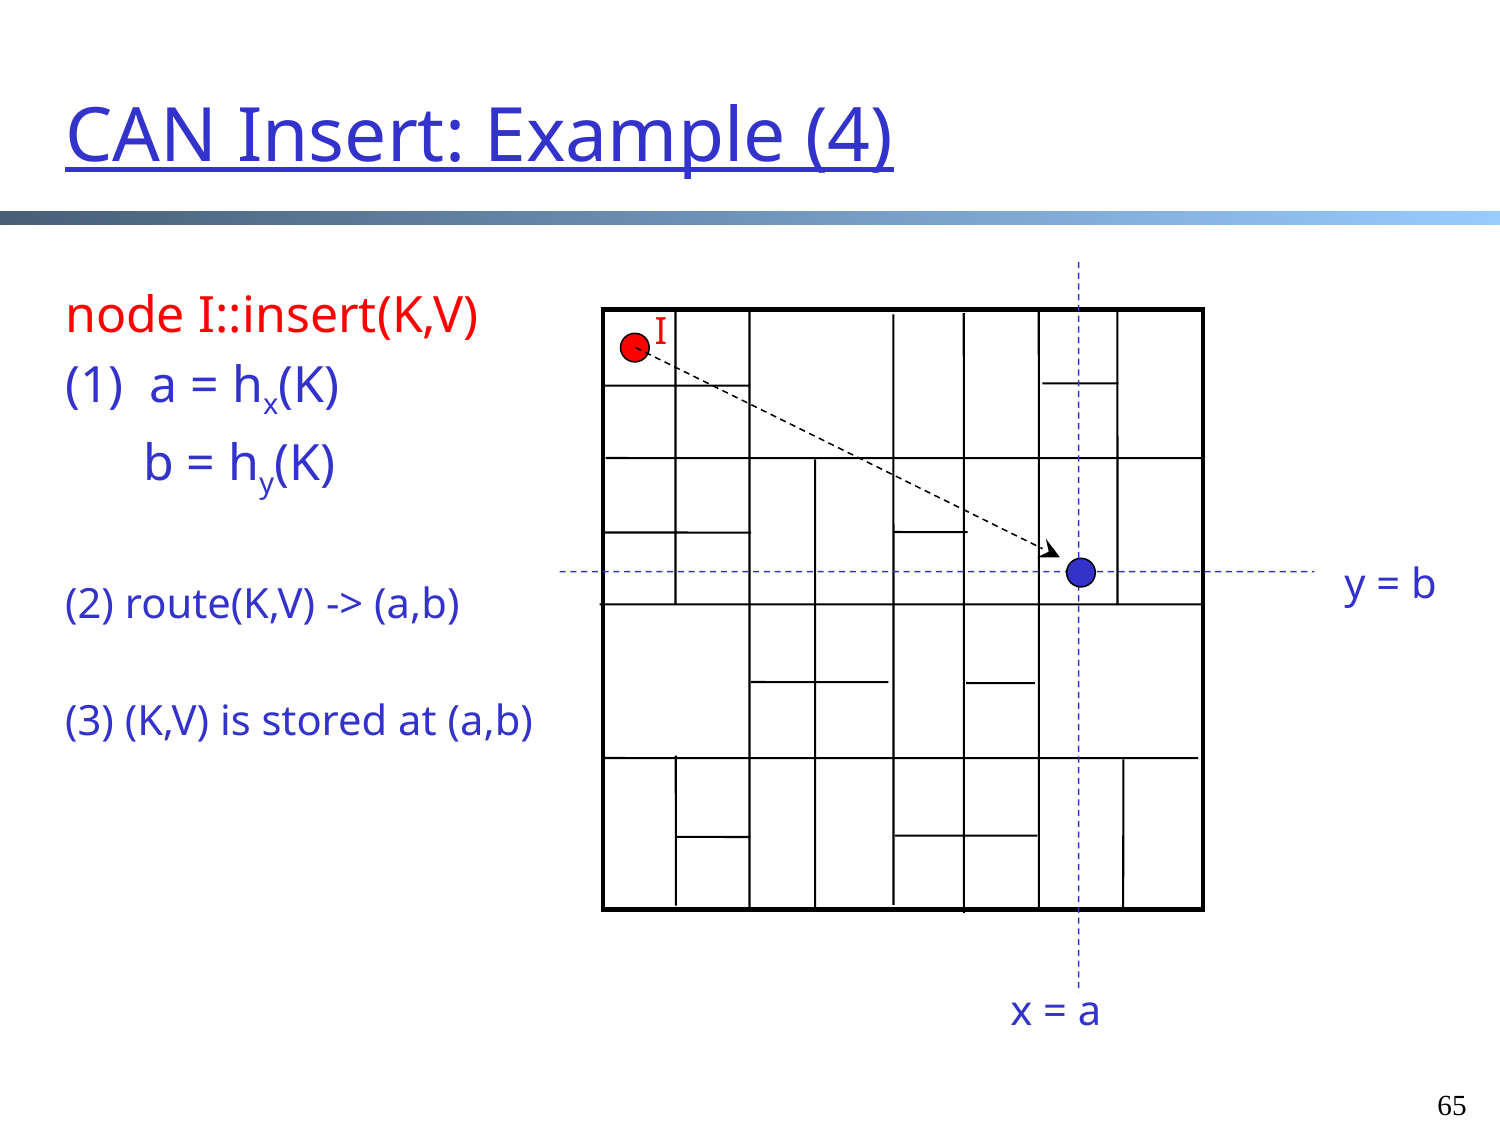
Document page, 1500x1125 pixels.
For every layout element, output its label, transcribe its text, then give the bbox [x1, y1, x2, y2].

text_box [750, 459, 815, 604]
text_box [750, 759, 815, 910]
text_box [1036, 538, 1060, 558]
text_box [750, 683, 815, 758]
title CAN Insert: Example (4) [50, 37, 1400, 225]
text_box [1118, 459, 1203, 604]
text_box [894, 533, 963, 604]
text_box [964, 759, 1038, 835]
text_box y = b [1329, 549, 1452, 615]
list node I::insert(K,V) (1) a = hx(K) b = hy(K) (2) route(K,V) -> (a,b) (3) (K,V) is stored at (a,b) [50, 275, 574, 1050]
text_box x = a [995, 976, 1117, 1042]
text_box [602, 309, 675, 385]
text_box [1066, 558, 1096, 587]
text_box [964, 459, 1038, 604]
text_box [1039, 605, 1203, 910]
text_box [676, 533, 749, 604]
text_box [964, 605, 1038, 758]
text_box [816, 459, 893, 604]
text_box [894, 605, 963, 758]
text_box [816, 605, 893, 758]
slide_number 65 [1406, 1078, 1482, 1125]
text_box [620, 333, 650, 362]
text_box [676, 309, 1117, 458]
text_box [894, 459, 963, 532]
text_box [964, 836, 1038, 910]
text_box [1039, 459, 1117, 604]
text_box [676, 459, 749, 532]
text_box [602, 386, 675, 604]
text_box [816, 759, 963, 910]
text_box [750, 605, 815, 682]
text_box [1424, 212, 1428, 224]
text_box [1118, 309, 1203, 458]
text_box I [639, 299, 683, 360]
text_box [602, 605, 749, 910]
